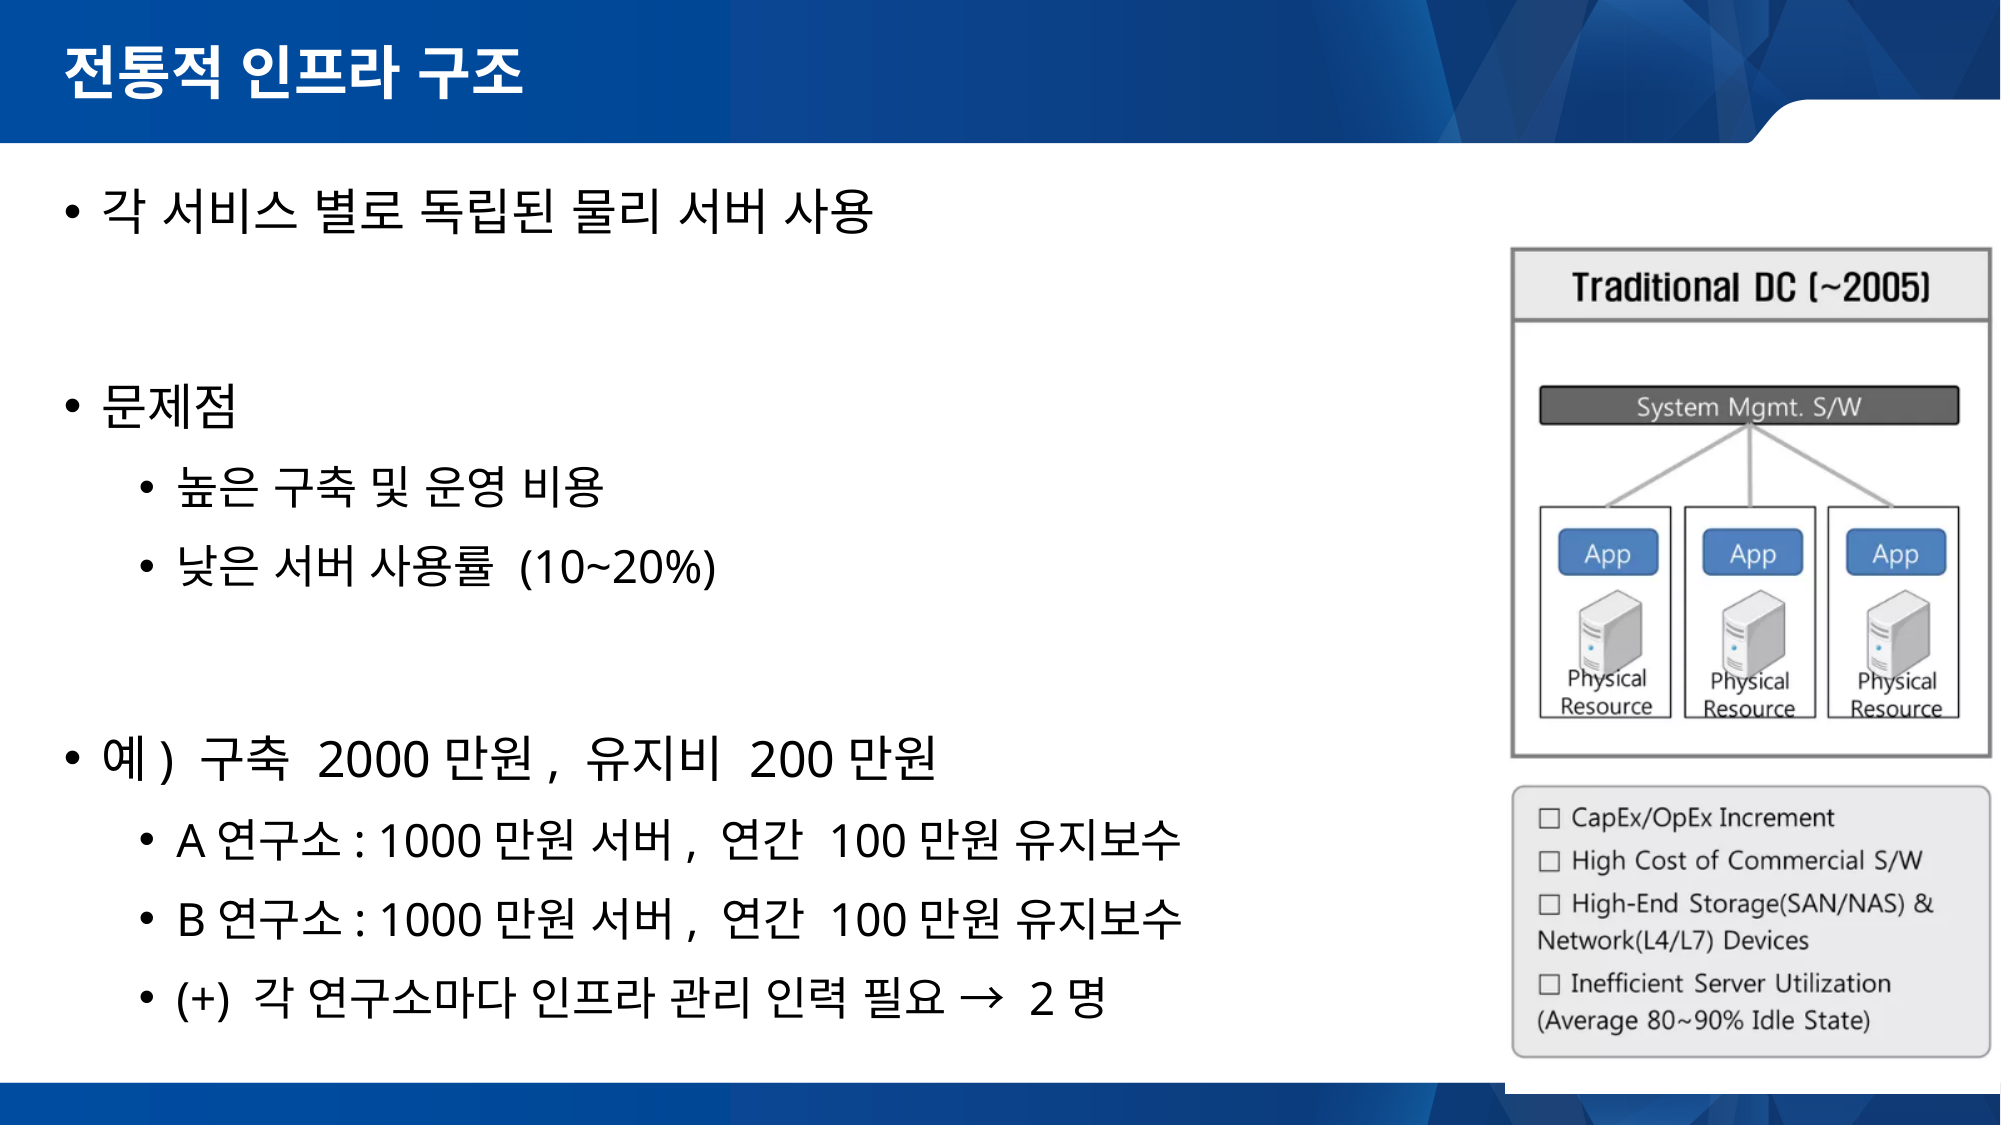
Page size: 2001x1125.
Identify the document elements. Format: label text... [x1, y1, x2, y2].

picture [0, 0, 2001, 1125]
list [1505, 243, 2000, 1094]
title 전통적 인프라 구조 [48, 31, 1961, 120]
list 각 서비스 별로 독립된 물리 서버 사용 문제점 높은 구축 및 운영 비용 낮은 서버 사용률 (10~20%) 예) 구축 2000만원, 유지비 200만원 A연구소: 1000만원 서버, 연간 100만원 유지보수 B연구소: 1000만원 서버, 연간 100만원 유지보수 (+) 각 연구소마다 인프라 관리 인력 필요 → 2명 [48, 158, 1961, 1069]
